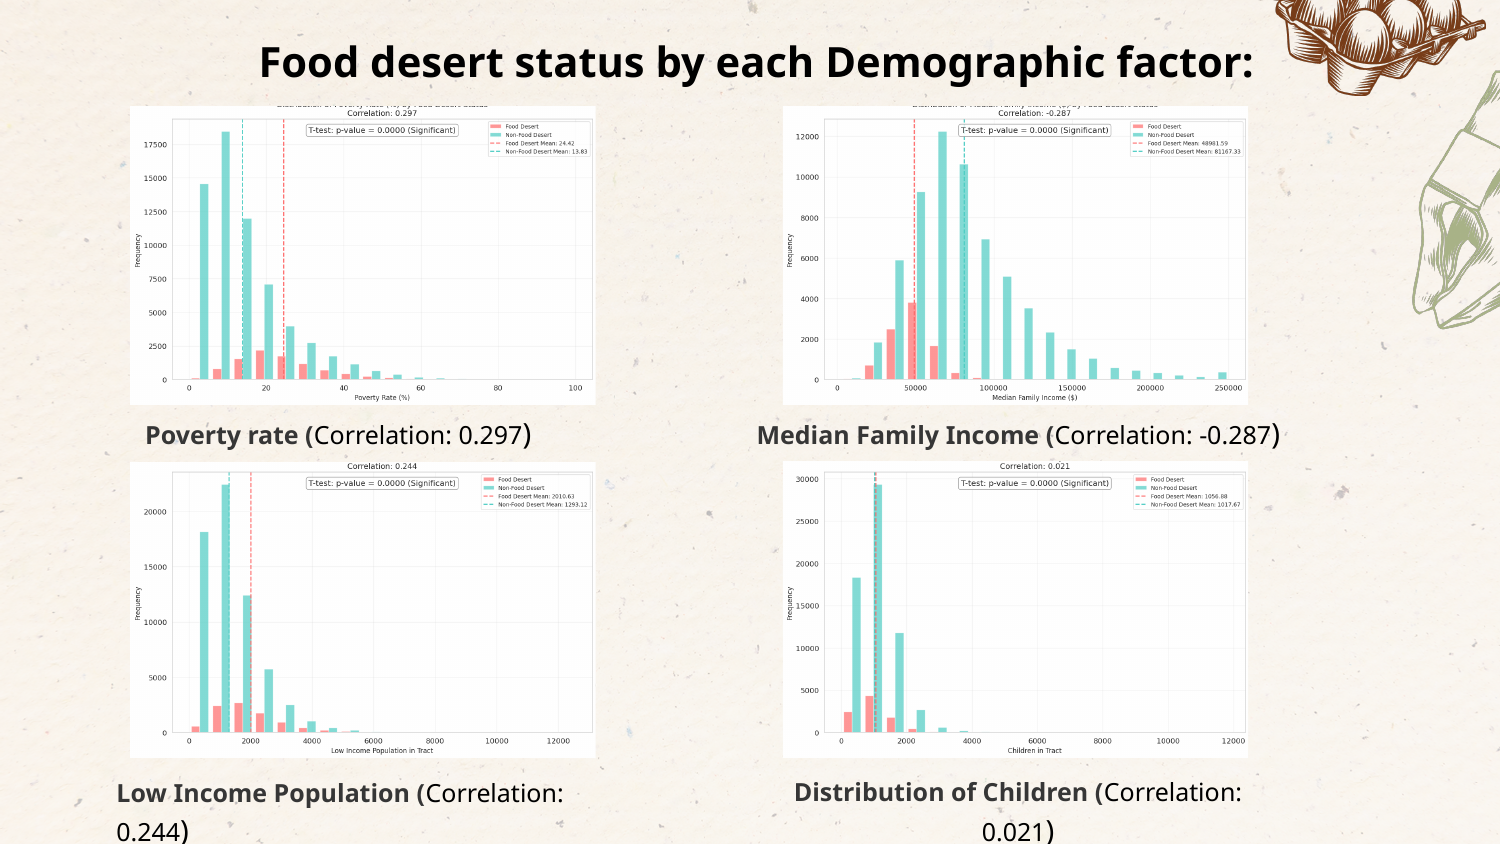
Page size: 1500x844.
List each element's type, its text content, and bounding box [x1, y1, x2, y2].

title Food desert status by each Demographic factor: [124, 12, 1389, 107]
subtitle Distribution of Children (Correlation: 0.021) [740, 757, 1297, 823]
subtitle Median Family Income (Correlation: -0.287) [729, 395, 1307, 462]
subtitle Poverty rate (Correlation: 0.297) [130, 412, 596, 461]
subtitle Low Income Population (Correlation: 0.244) [101, 758, 658, 824]
picture [0, 0, 1500, 844]
